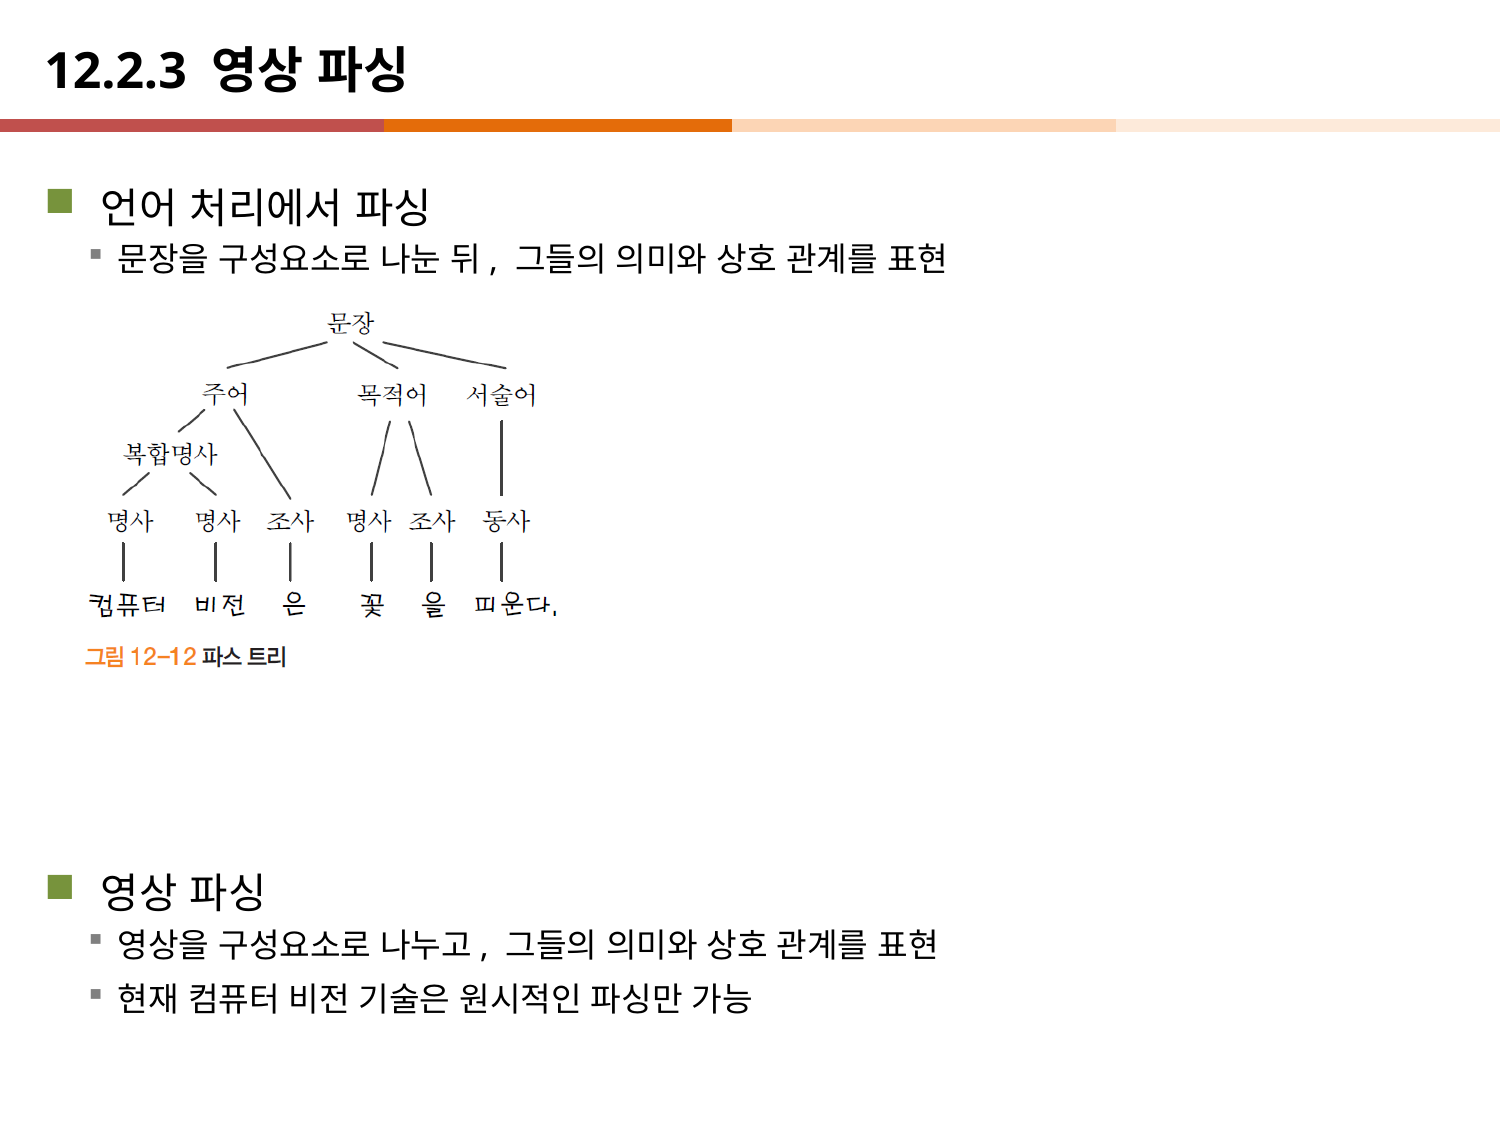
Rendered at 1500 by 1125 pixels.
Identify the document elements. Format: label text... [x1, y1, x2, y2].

list 언어 처리에서 파싱 문장을 구성요소로 나눈 뒤, 그들의 의미와 상호 관계를 표현 영상 파싱 영상을 구성요소로 나누고, 그들의 의미와 상호 관계를 표현 현재 컴퓨터 비전 기술은 원시적인 파싱만 가능 [29, 148, 1471, 1083]
picture [76, 302, 570, 673]
title 12.2.3 영상 파싱 [29, 23, 1270, 114]
